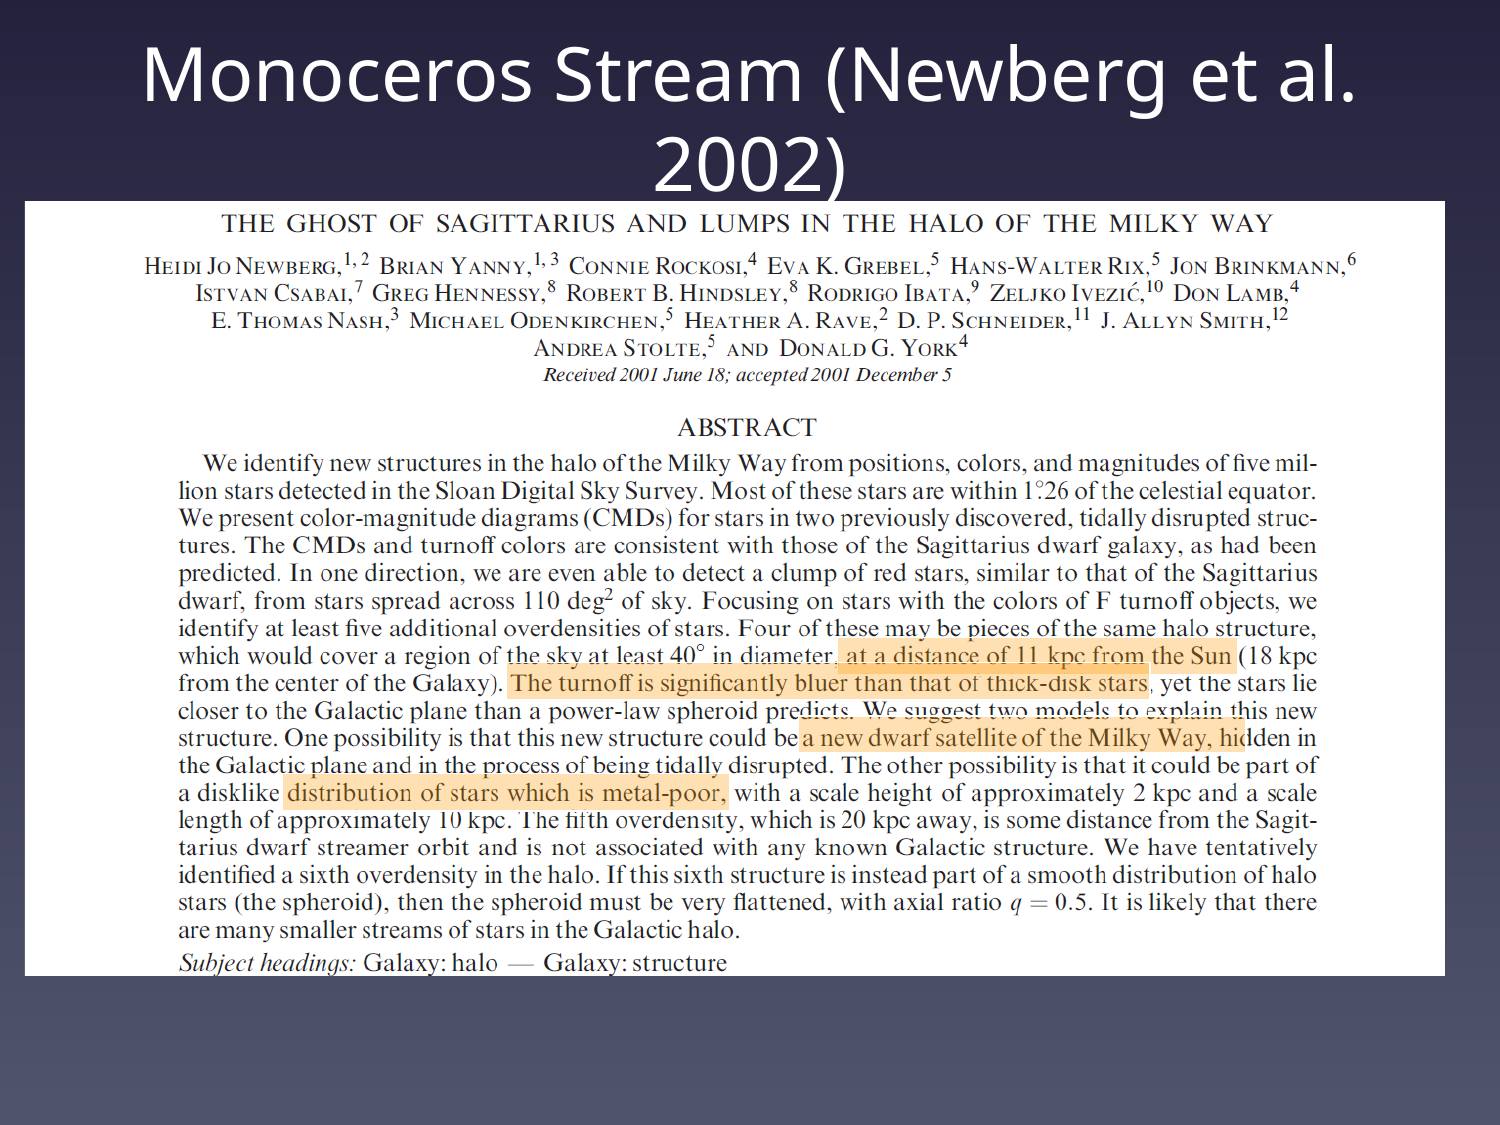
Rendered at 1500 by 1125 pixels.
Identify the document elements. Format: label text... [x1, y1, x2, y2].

title Monoceros Stream (Newberg et al. 2002) [75, 19, 1425, 199]
picture [24, 200, 1446, 976]
